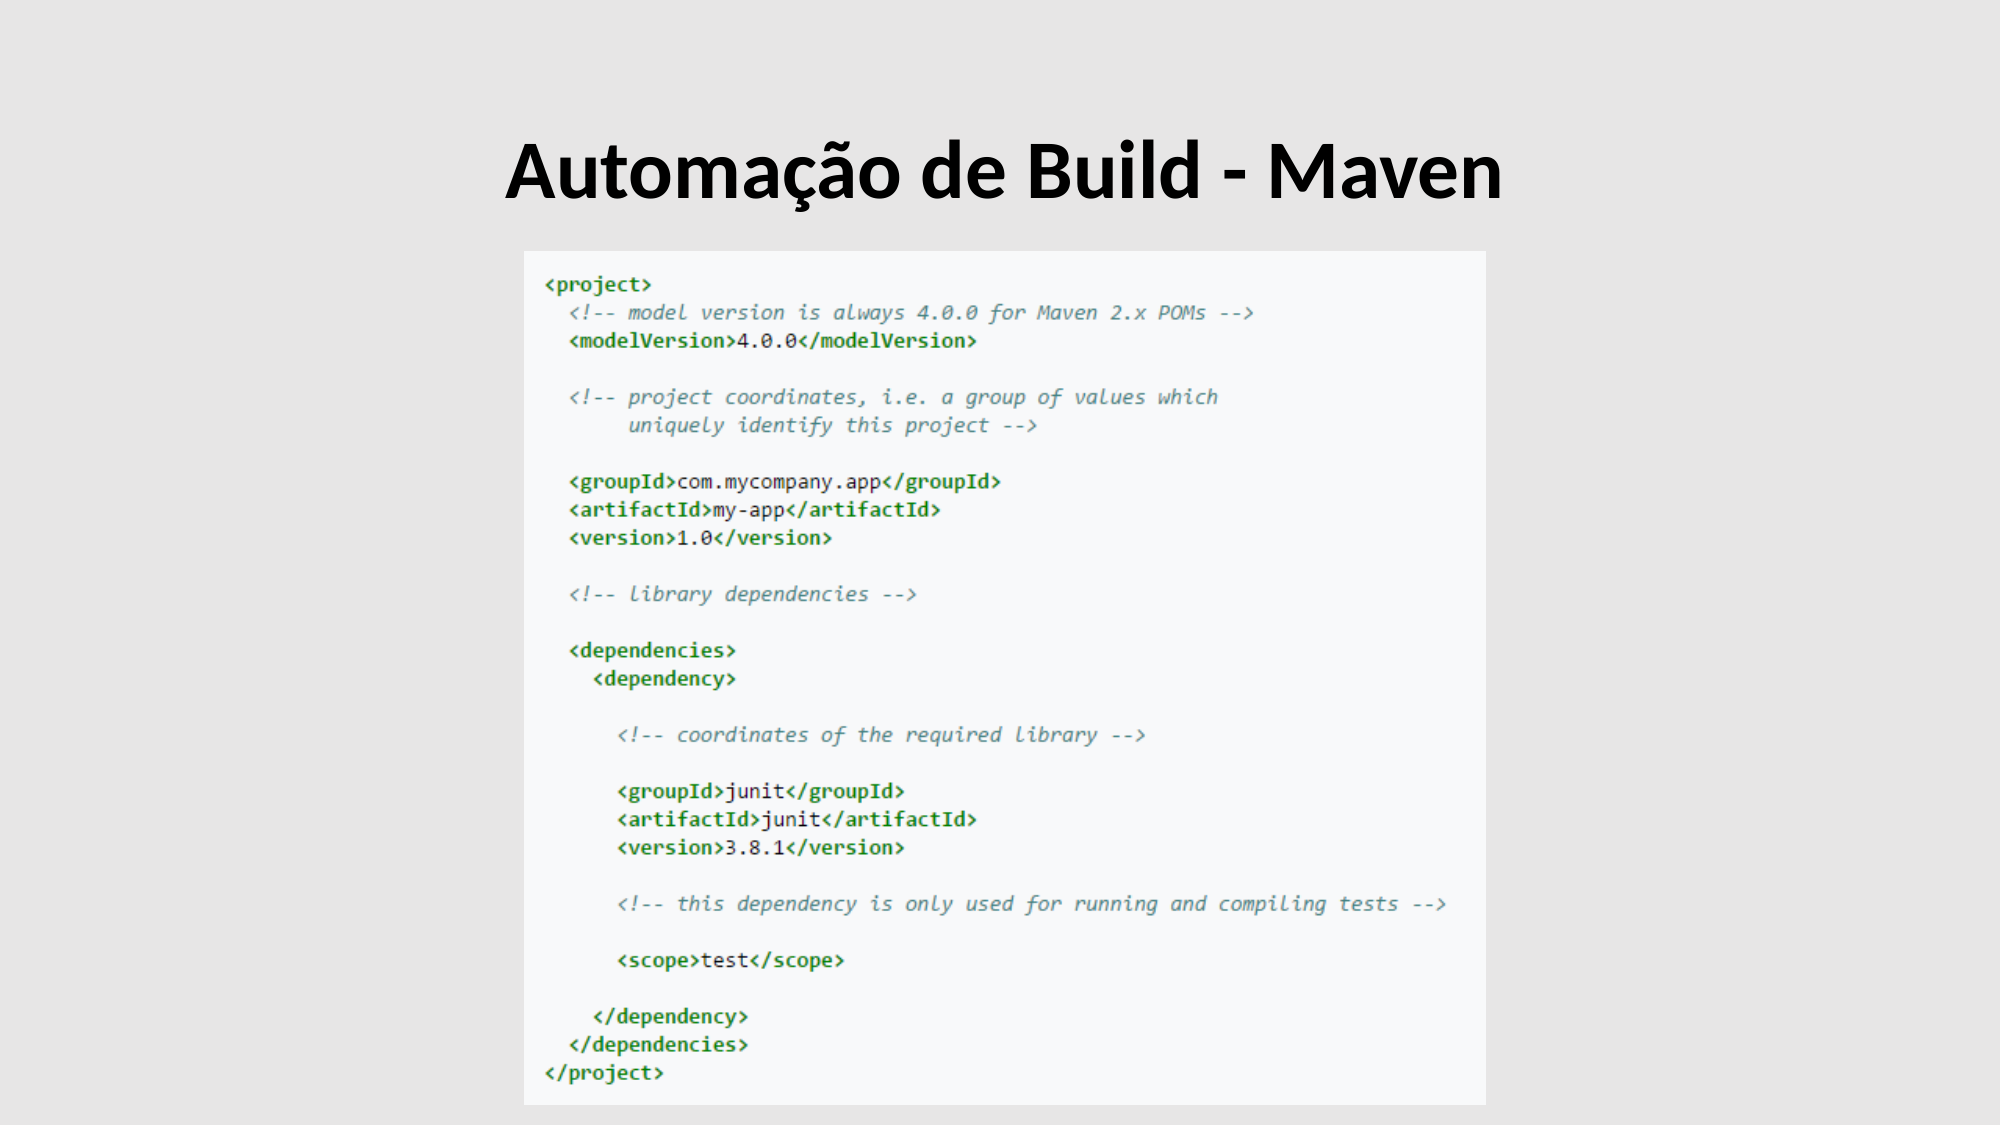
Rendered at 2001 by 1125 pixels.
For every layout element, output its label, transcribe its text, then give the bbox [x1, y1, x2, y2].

picture [524, 251, 1486, 1106]
text_box Automação de Build - Maven [60, 107, 1950, 223]
